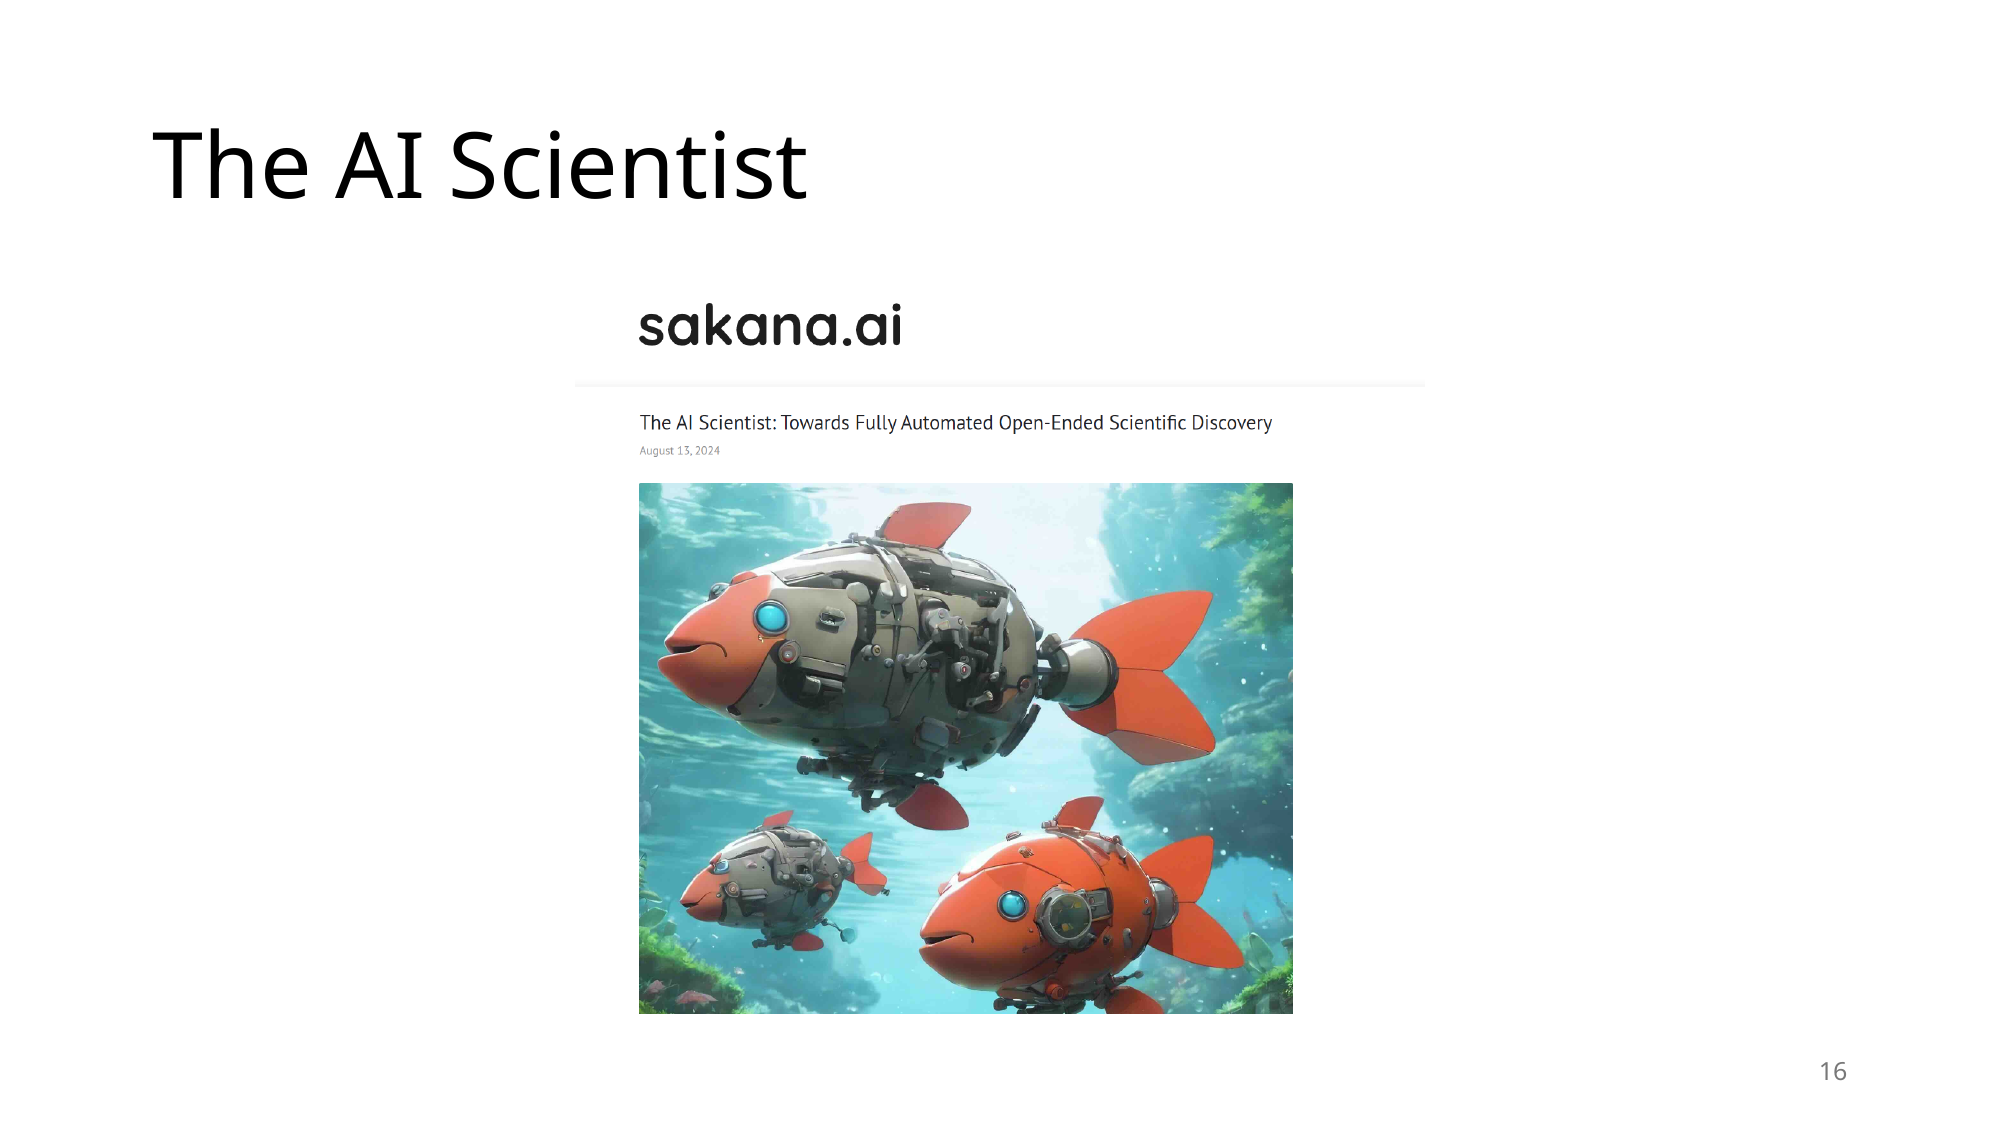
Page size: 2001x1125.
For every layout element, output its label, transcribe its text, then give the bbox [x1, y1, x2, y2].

slide_number 16 [1412, 1042, 1863, 1103]
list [574, 298, 1426, 1014]
title The AI Scientist [137, 59, 1863, 278]
